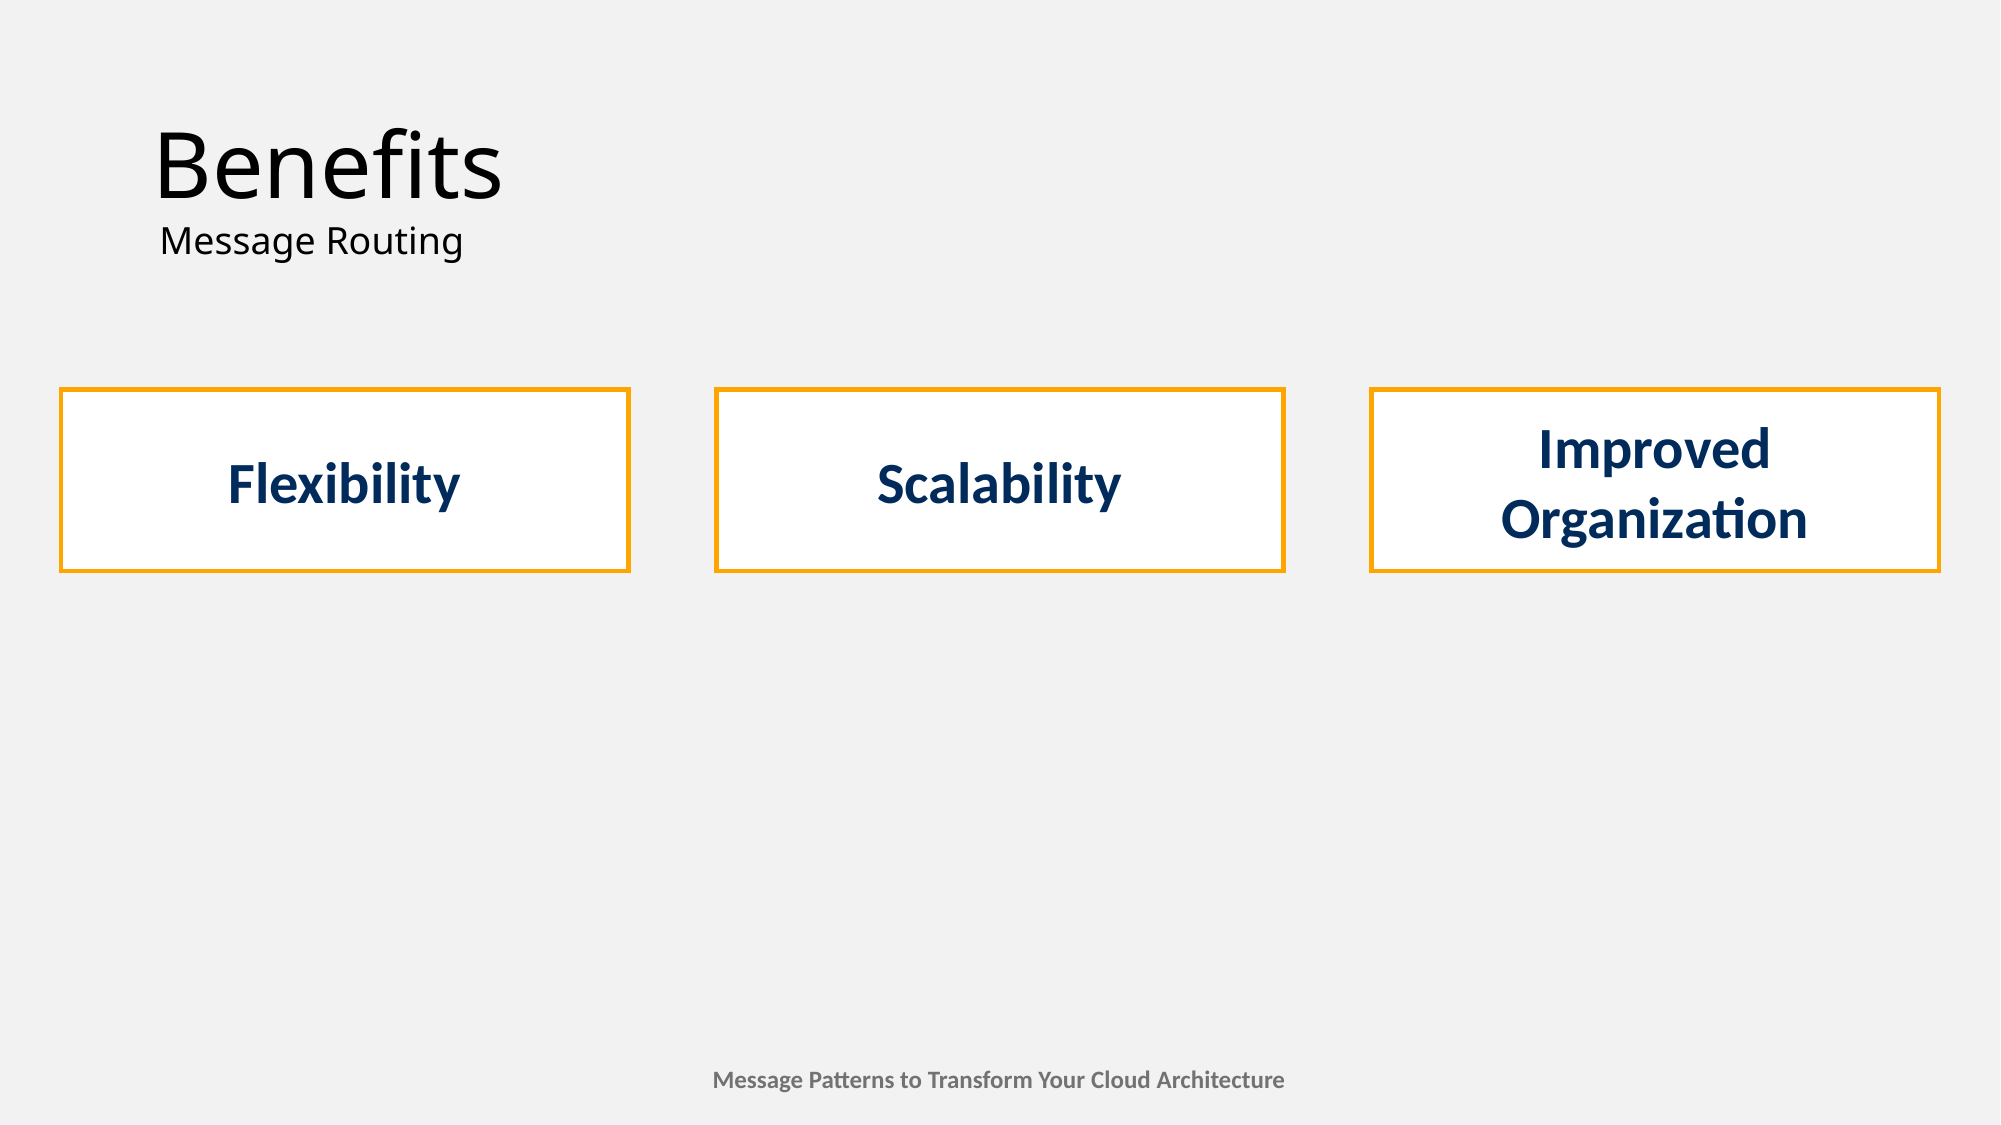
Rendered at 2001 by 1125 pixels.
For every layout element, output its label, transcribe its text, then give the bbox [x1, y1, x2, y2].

text_box Scalability [715, 388, 1285, 572]
title Benefits [137, 59, 1863, 278]
text_box Message Routing [144, 209, 480, 270]
text_box Flexibility [60, 388, 629, 572]
text_box Improved Organization [1371, 388, 1940, 572]
